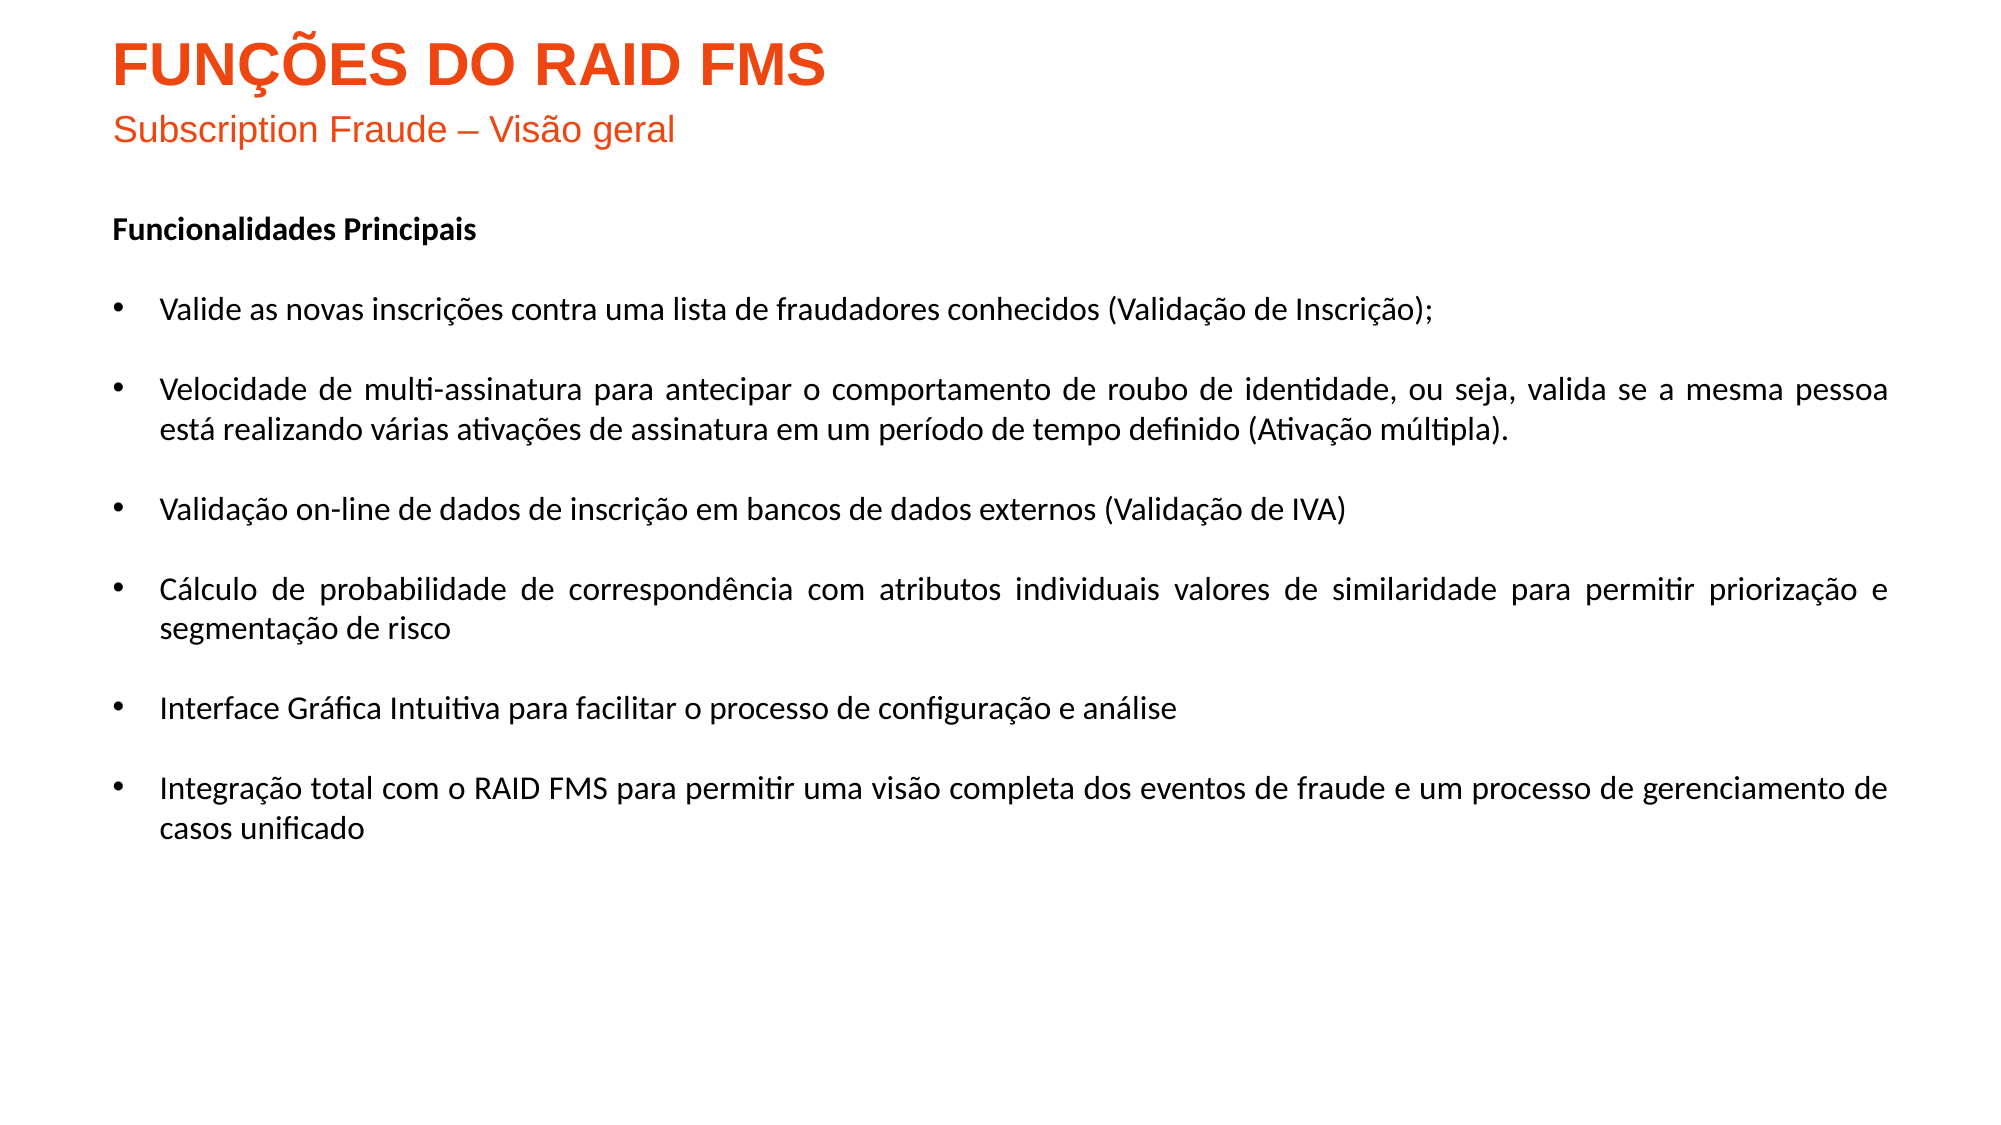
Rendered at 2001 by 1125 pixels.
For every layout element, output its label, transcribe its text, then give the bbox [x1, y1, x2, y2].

text_box Funcionalidades Principais Valide as novas inscrições contra uma lista de fraudadores conhecidos (Validação de Inscrição); Velocidade de multi-assinatura para antecipar o comportamento de roubo de identidade, ou seja, valida se a mesma pessoa está realizando várias ativações de assinatura em um período de tempo definido (Ativação múltipla). Validação on-line de dados de inscrição em bancos de dados externos (Validação de IVA) Cálculo de probabilidade de correspondência com atributos individuais valores de similaridade para permitir priorização e segmentação de risco Interface Gráfica Intuitiva para facilitar o processo de configuração e análise Integração total com o RAID FMS para permitir uma visão completa dos eventos de fraude e um processo de gerenciamento de casos unificado [97, 200, 1907, 854]
title Funções do raId fms [97, 28, 1866, 104]
list Subscription Fraude – Visão geral [97, 104, 1867, 173]
